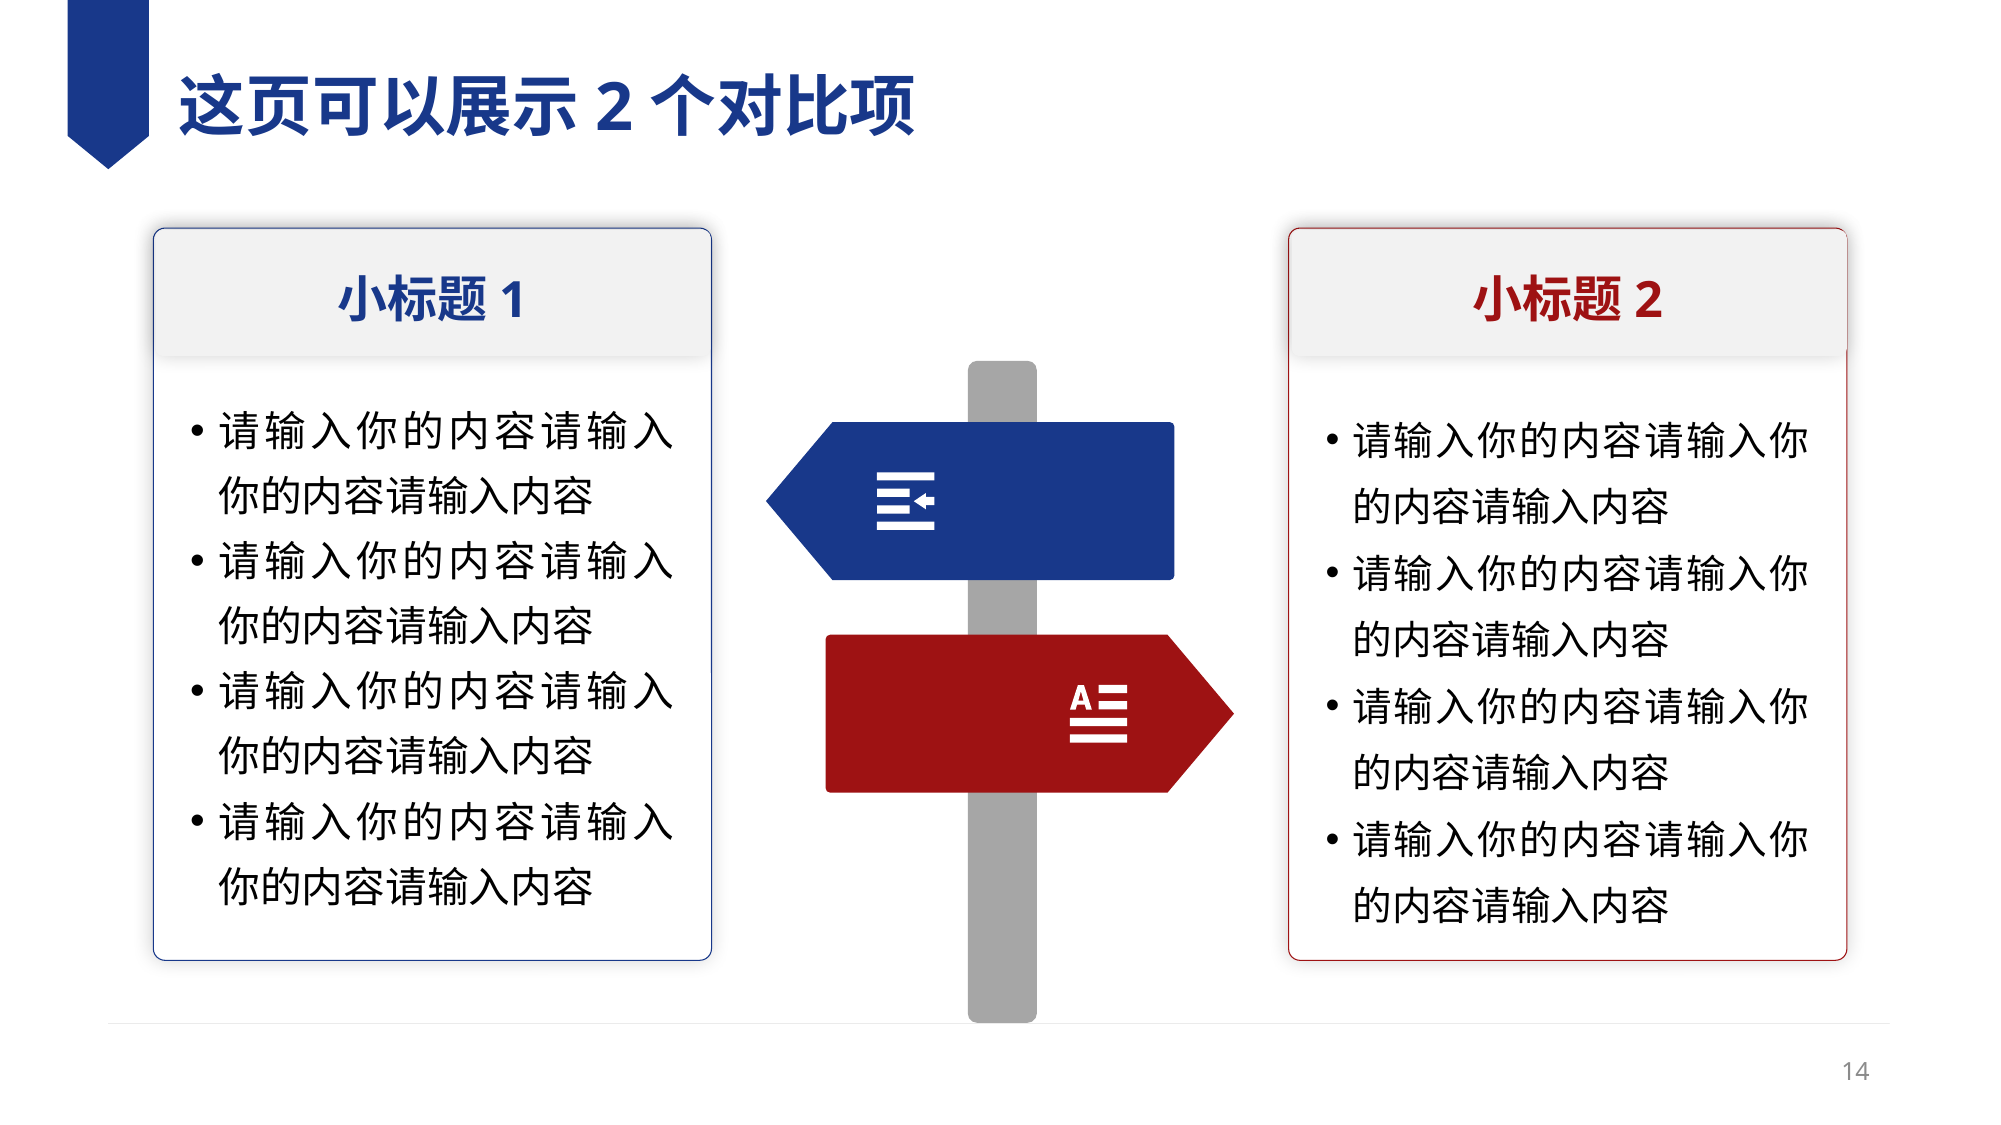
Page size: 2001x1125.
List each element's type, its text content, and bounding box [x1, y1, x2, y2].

text_box 请输入你的内容请输入你的内容请输入内容 请输入你的内容请输入你的内容请输入内容 请输入你的内容请输入你的内容请输入内容 请输入你的内容请输入你的内容请输入内容 [1325, 388, 1810, 942]
text_box 小标题1 [197, 236, 668, 342]
slide_number 14 [1434, 1042, 1885, 1103]
title 这页可以展示2个对比项 [178, 39, 1519, 169]
text_box [154, 228, 712, 358]
text_box [152, 358, 713, 962]
text_box [1290, 228, 1848, 358]
text_box 请输入你的内容请输入你的内容请输入内容 请输入你的内容请输入你的内容请输入内容 请输入你的内容请输入你的内容请输入内容 请输入你的内容请输入你的内容请输入内容 [190, 382, 675, 935]
text_box [1287, 358, 1848, 962]
text_box 小标题2 [1340, 236, 1796, 342]
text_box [765, 360, 1234, 1023]
